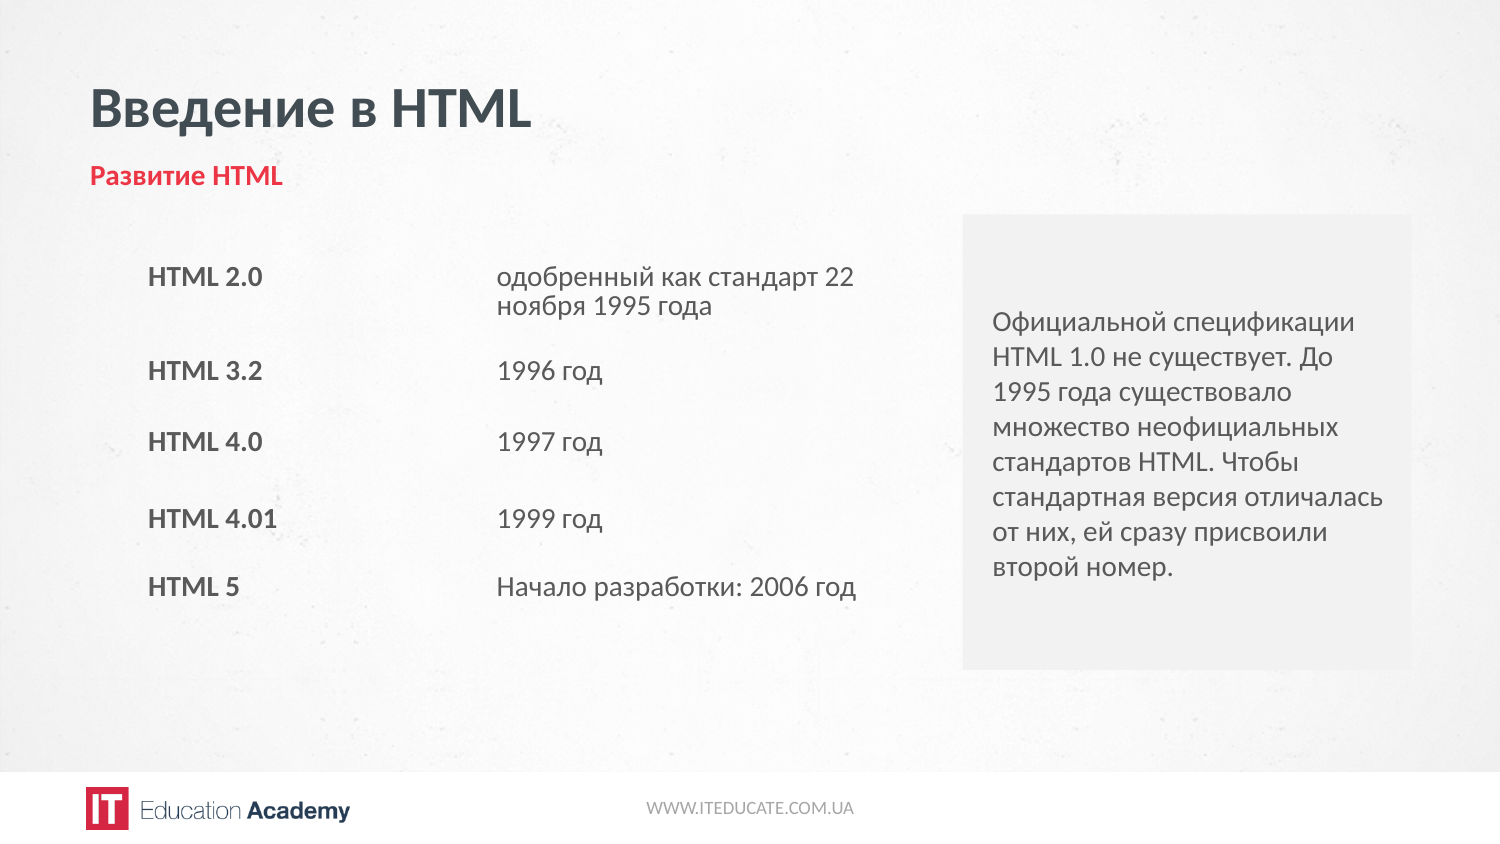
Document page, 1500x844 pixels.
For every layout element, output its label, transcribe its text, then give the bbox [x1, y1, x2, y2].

list Развитие HTML [74, 148, 1442, 210]
picture [0, 0, 1500, 772]
table_cell 1997 год [466, 422, 933, 499]
table_cell HTML 4.01 [118, 499, 466, 567]
table_header одобренный как стандарт 22 ноября 1995 года [466, 256, 933, 351]
text_box Официальной спецификации HTML 1.0 не существует. До 1995 года существовало множество неофициальных стандартов HTML. Чтобы стандартная версия отличалась от них, ей сразу присвоили второй номер. [962, 214, 1412, 670]
picture [85, 787, 350, 830]
table_cell HTML 5 [118, 567, 466, 635]
footer WWW.ITEDUCATE.COM.UA [512, 784, 988, 830]
table_cell HTML 4.0 [118, 422, 466, 499]
title Введение в HTML [74, 34, 1426, 148]
table_cell Начало разработки: 2006 год [466, 567, 933, 635]
table_cell HTML 3.2 [118, 351, 466, 422]
table_cell 1999 год [466, 499, 933, 567]
table_header HTML 2.0 [118, 256, 466, 351]
table_cell 1996 год [466, 351, 933, 422]
